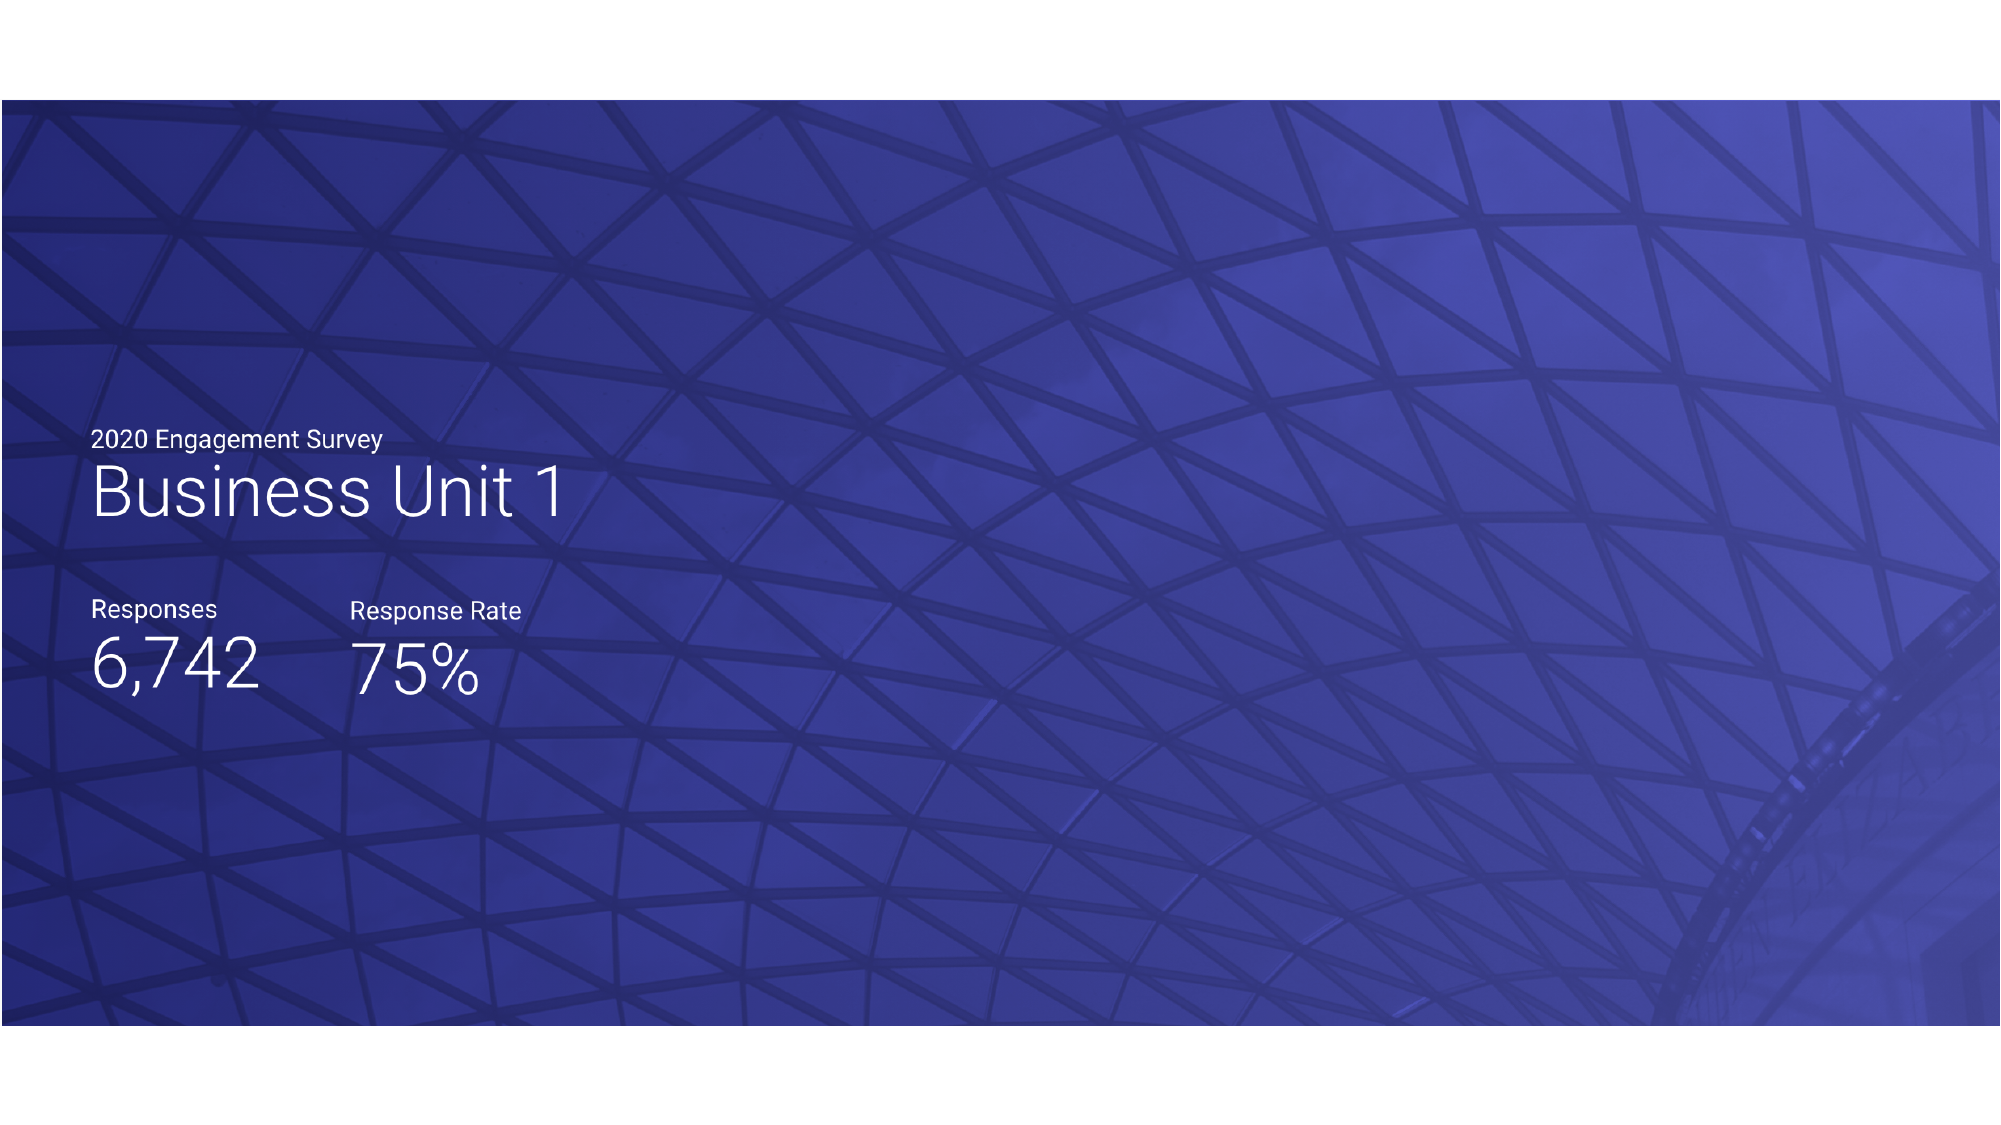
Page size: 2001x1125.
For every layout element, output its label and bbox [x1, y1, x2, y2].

picture [0, 99, 2000, 1026]
